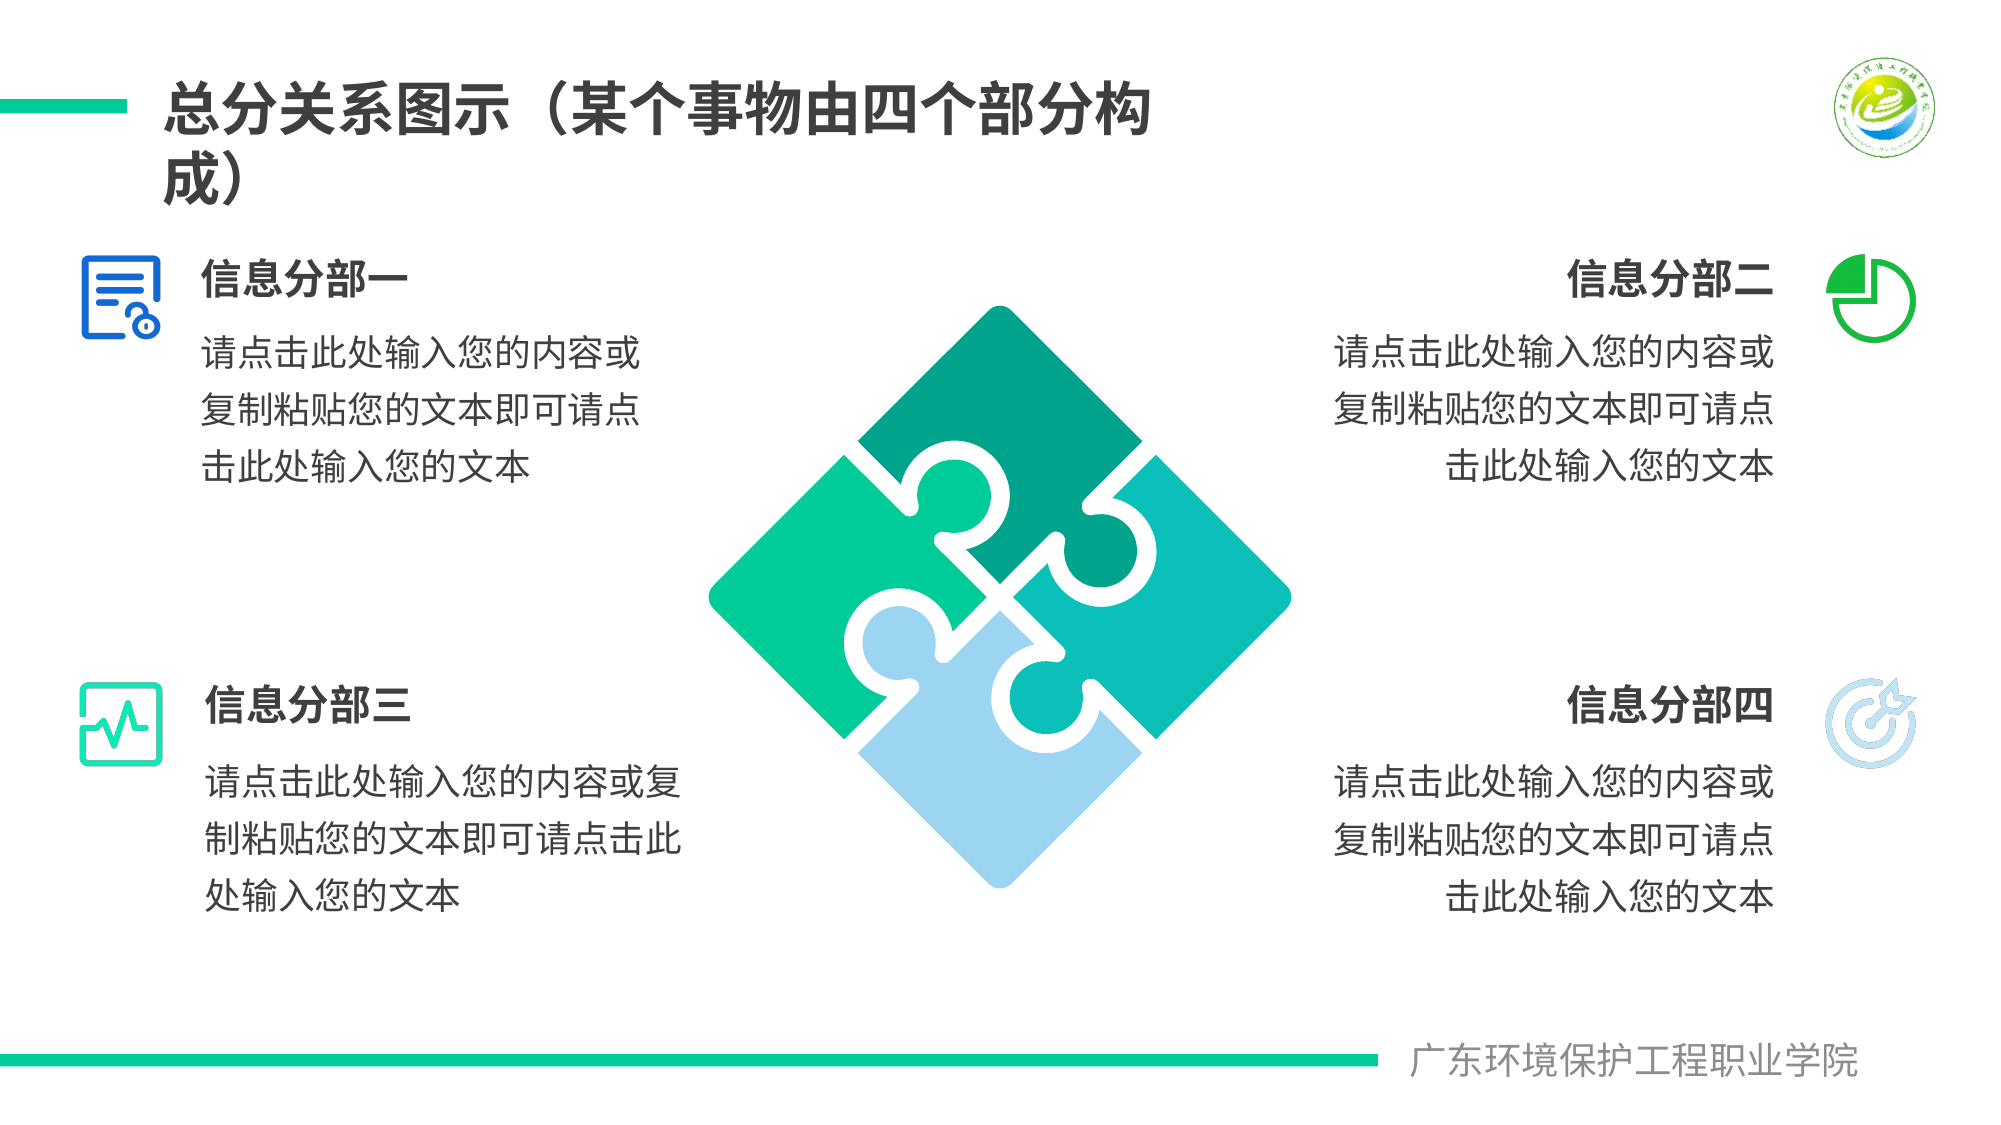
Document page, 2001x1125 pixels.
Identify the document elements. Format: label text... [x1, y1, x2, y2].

picture [65, 242, 182, 349]
picture [1819, 671, 1923, 775]
picture [77, 682, 165, 771]
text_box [708, 305, 1292, 889]
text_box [189, 671, 786, 925]
list 总分关系图示（某个事物由四个部分构成） [147, 64, 1253, 151]
picture [1817, 245, 1921, 349]
picture [1830, 38, 1939, 177]
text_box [1193, 671, 1790, 926]
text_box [1193, 245, 1790, 496]
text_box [185, 245, 782, 496]
